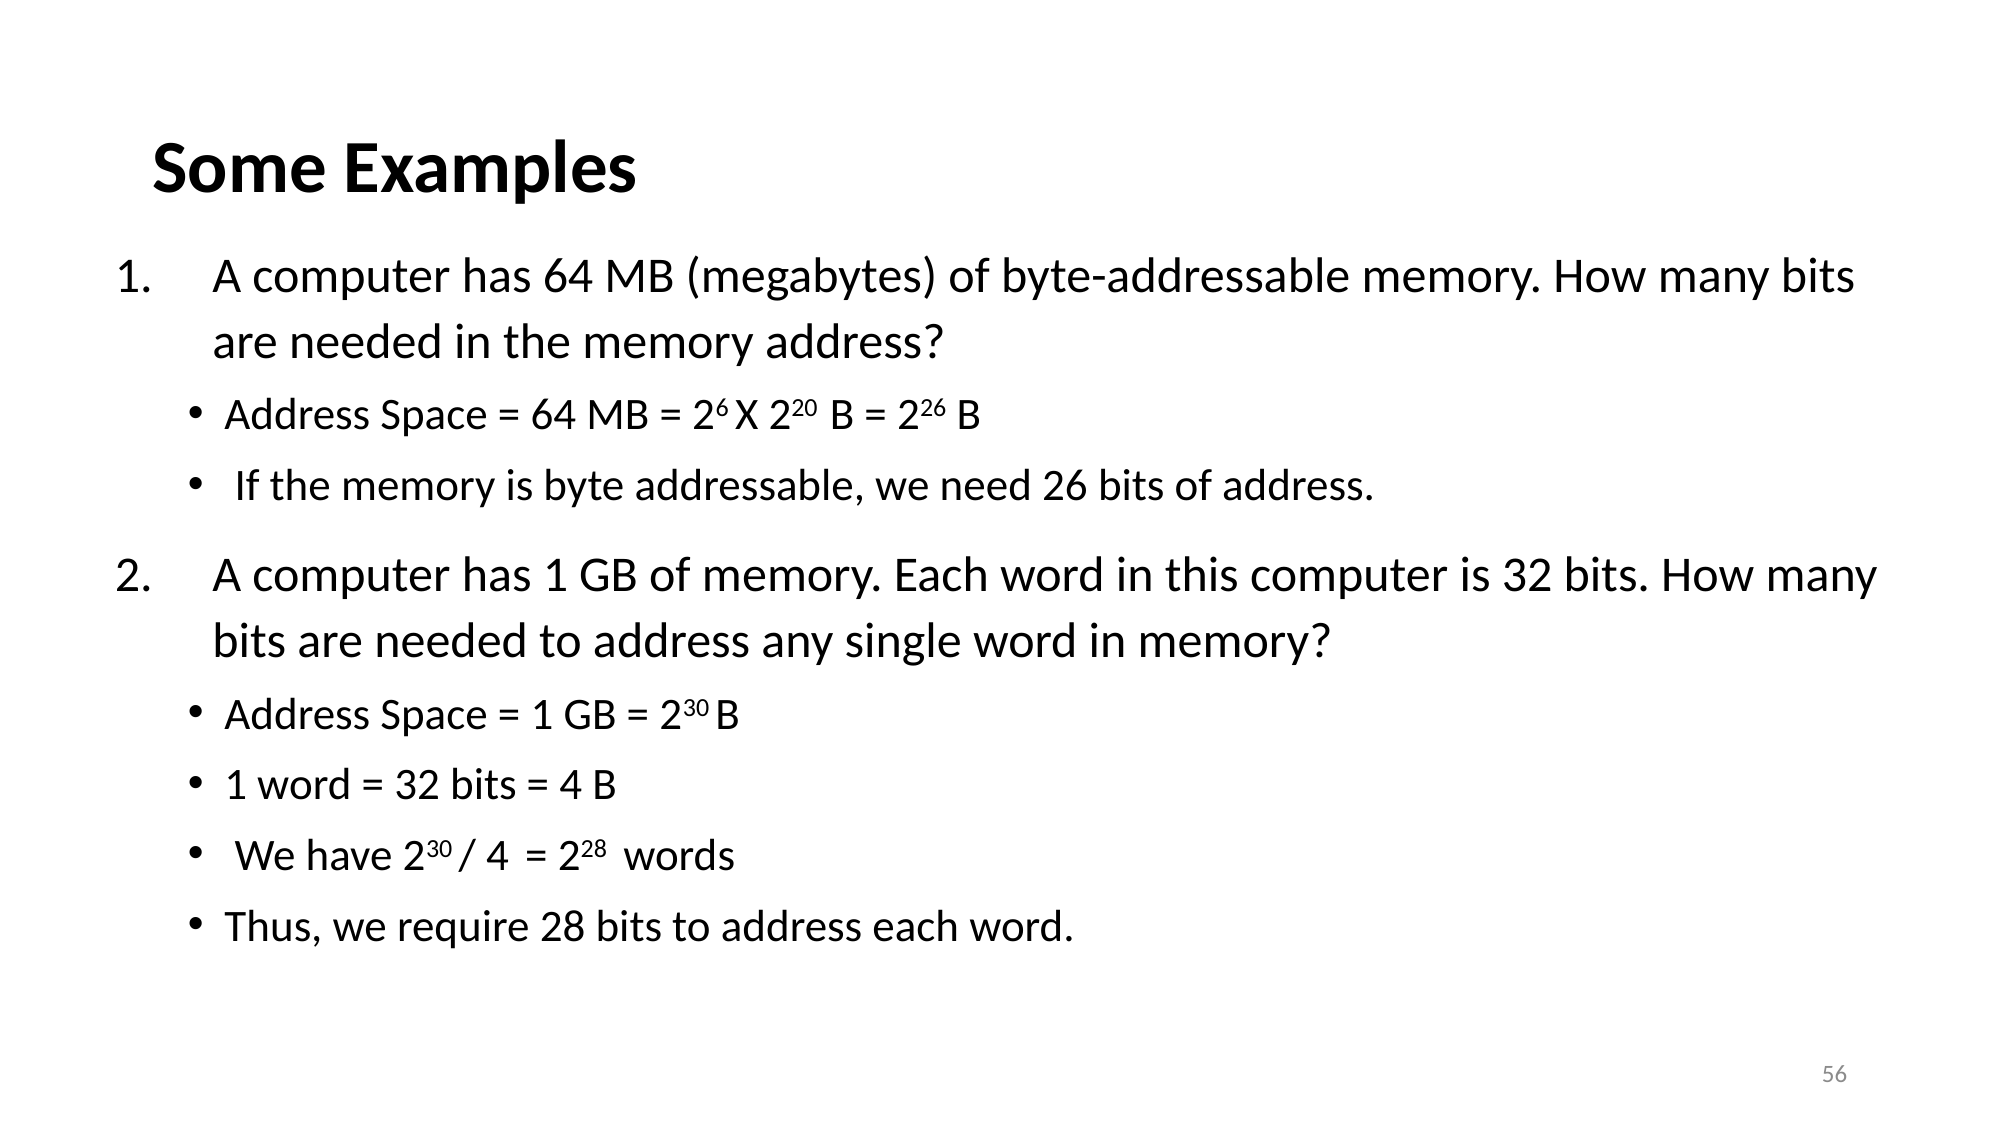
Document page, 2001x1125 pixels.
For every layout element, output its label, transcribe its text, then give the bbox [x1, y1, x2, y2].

title Some Examples [137, 59, 1863, 229]
slide_number 56 [1412, 1042, 1863, 1103]
list A computer has 64 MB (megabytes) of byte-addressable memory. How many bits are needed in the memory address? Address Space = 64 MB = 26 X 220 B = 226 B If the memory is byte addressable, we need 26 bits of address. A computer has 1 GB of memory. Each word in this computer is 32 bits. How many bits are needed to address any single word in memory? Address Space = 1 GB = 230 B 1 word = 32 bits = 4 B We have 230 / 4 = 228 words Thus, we require 28 bits to address each word. [99, 229, 1900, 963]
